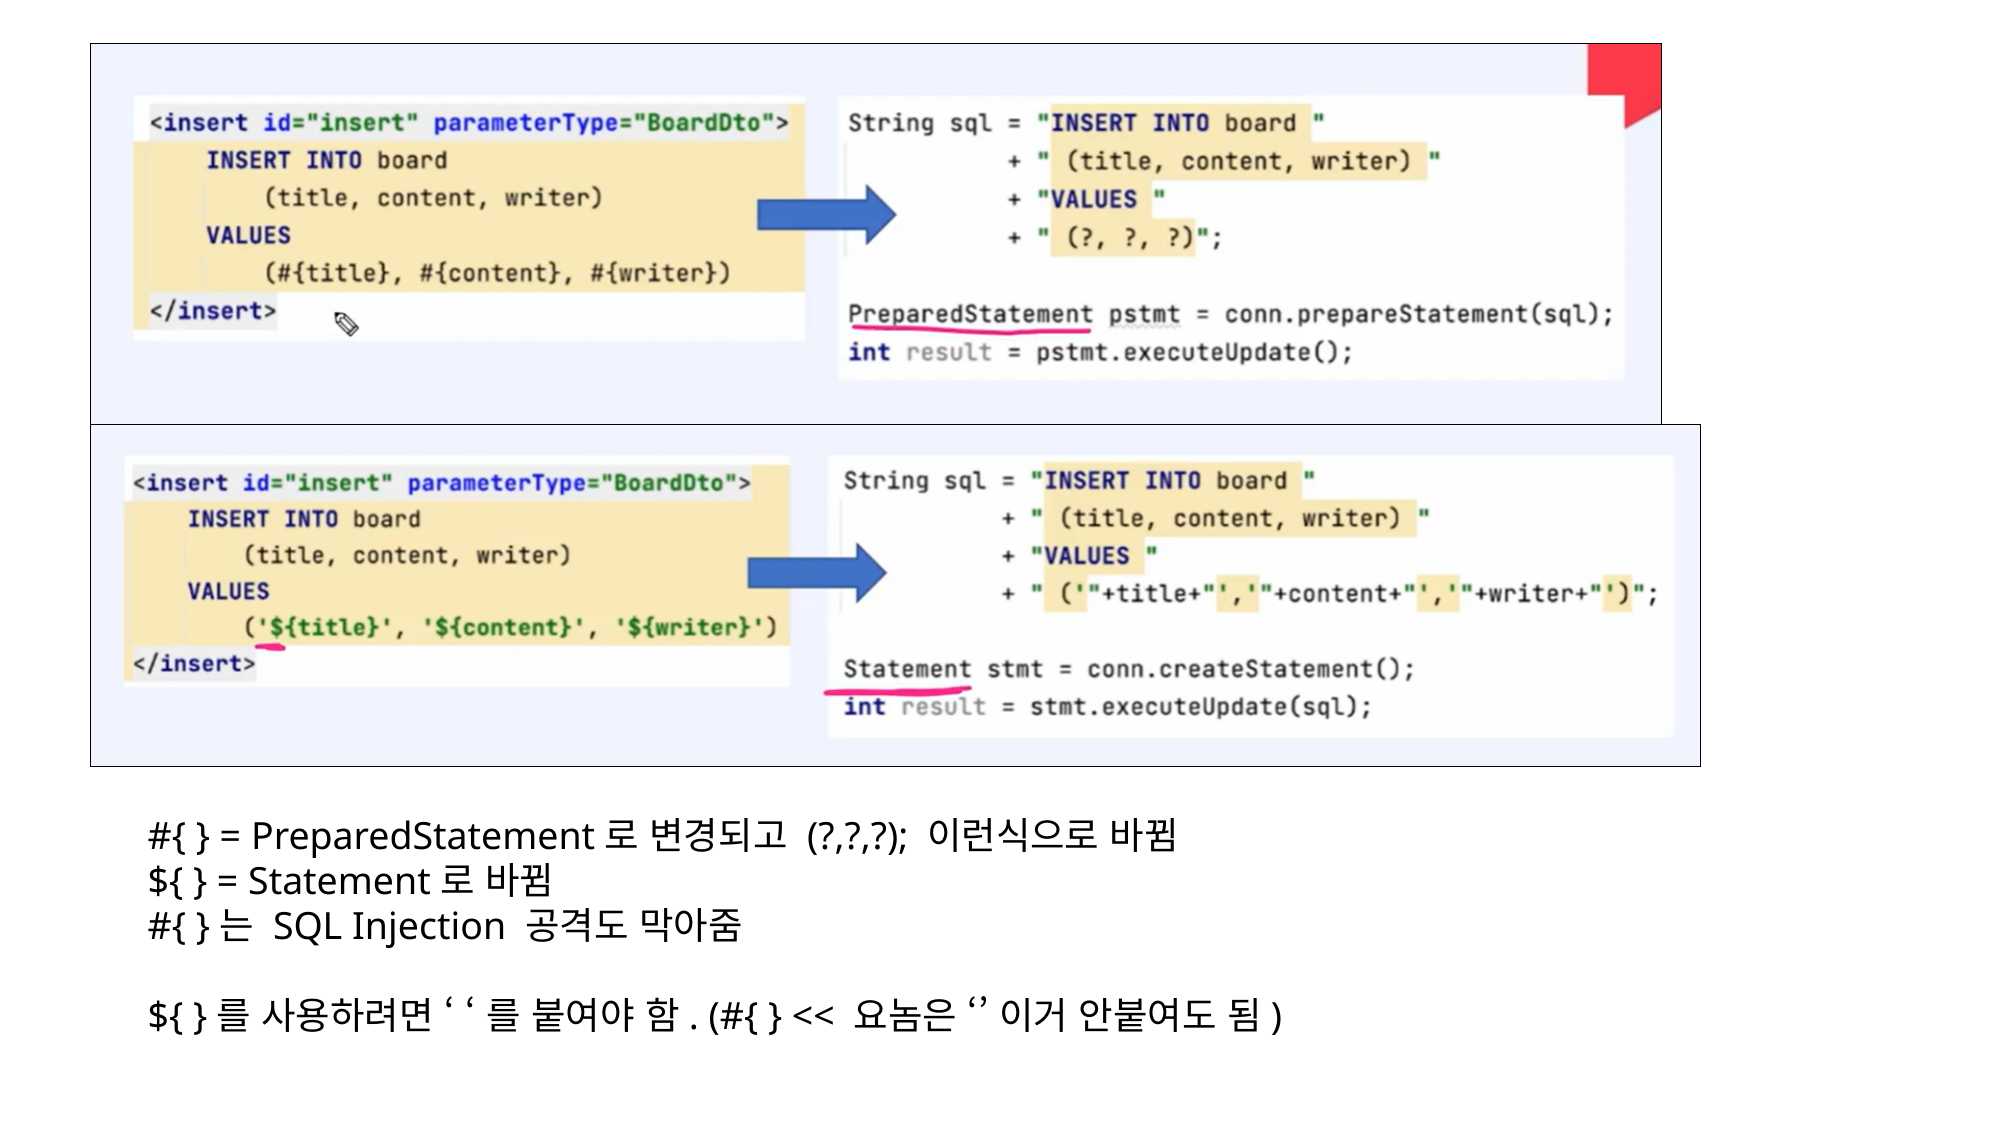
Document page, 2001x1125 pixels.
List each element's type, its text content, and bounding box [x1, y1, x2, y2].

text_box #{ } = PreparedStatement로 변경되고 (?,?,?); 이런식으로 바뀜 ${ } = Statement로 바뀜 #{ }는 SQL Injection 공격도 막아줌 ${ }를 사용하려면 ‘ ‘ 를 붙여야 함. (#{ } << 요놈은 ‘’ 이거 안붙여도 됨) [132, 804, 1298, 1045]
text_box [90, 43, 1701, 767]
